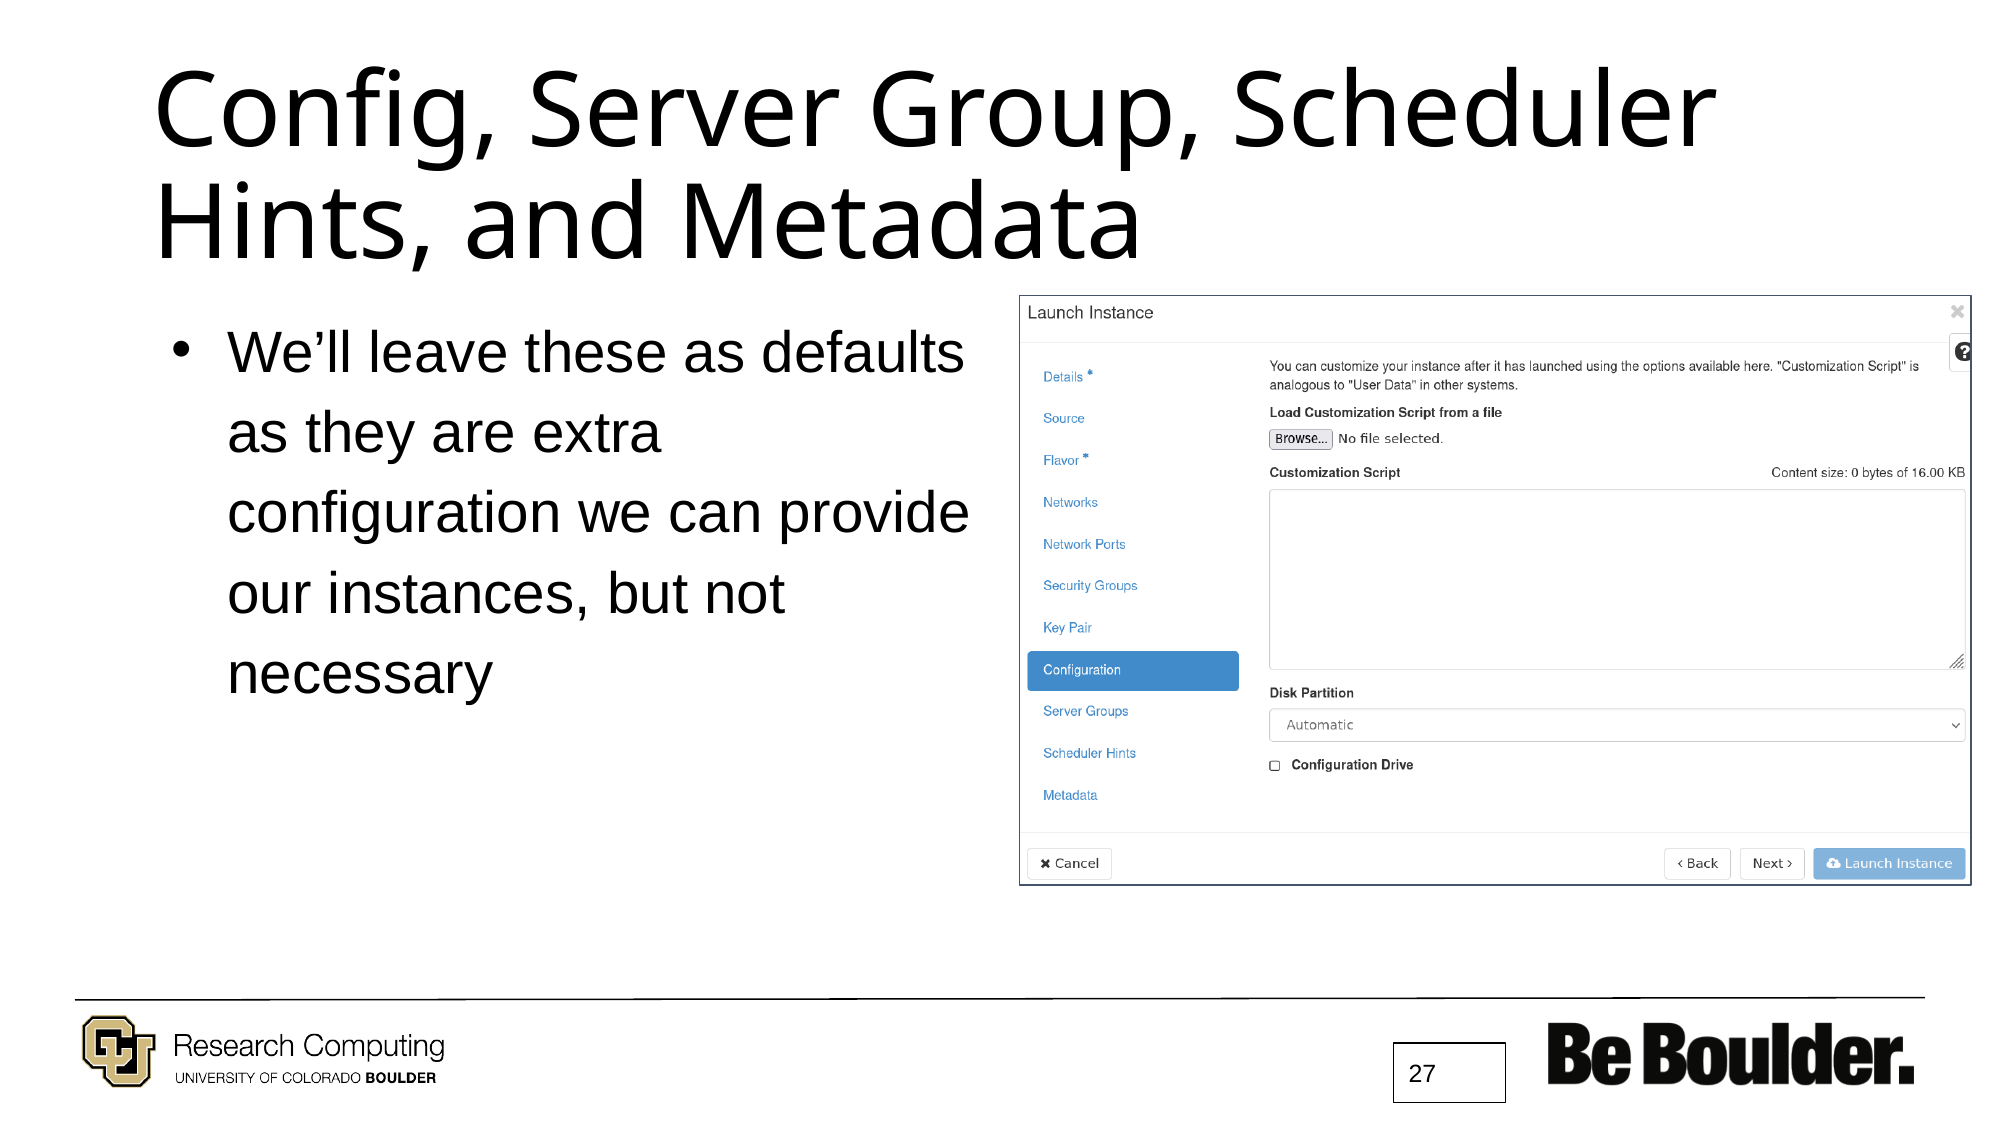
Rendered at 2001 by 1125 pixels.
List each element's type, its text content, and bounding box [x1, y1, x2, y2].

picture [1019, 295, 1971, 885]
title Config, Server Group, Scheduler Hints, and Metadata [137, 59, 1863, 278]
list We’ll leave these as defaults as they are extra configuration we can provide our instances, but not necessary [137, 296, 1000, 979]
slide_number ‹#› [1393, 1042, 1506, 1103]
picture [81, 1015, 444, 1088]
picture [1524, 1015, 1938, 1088]
